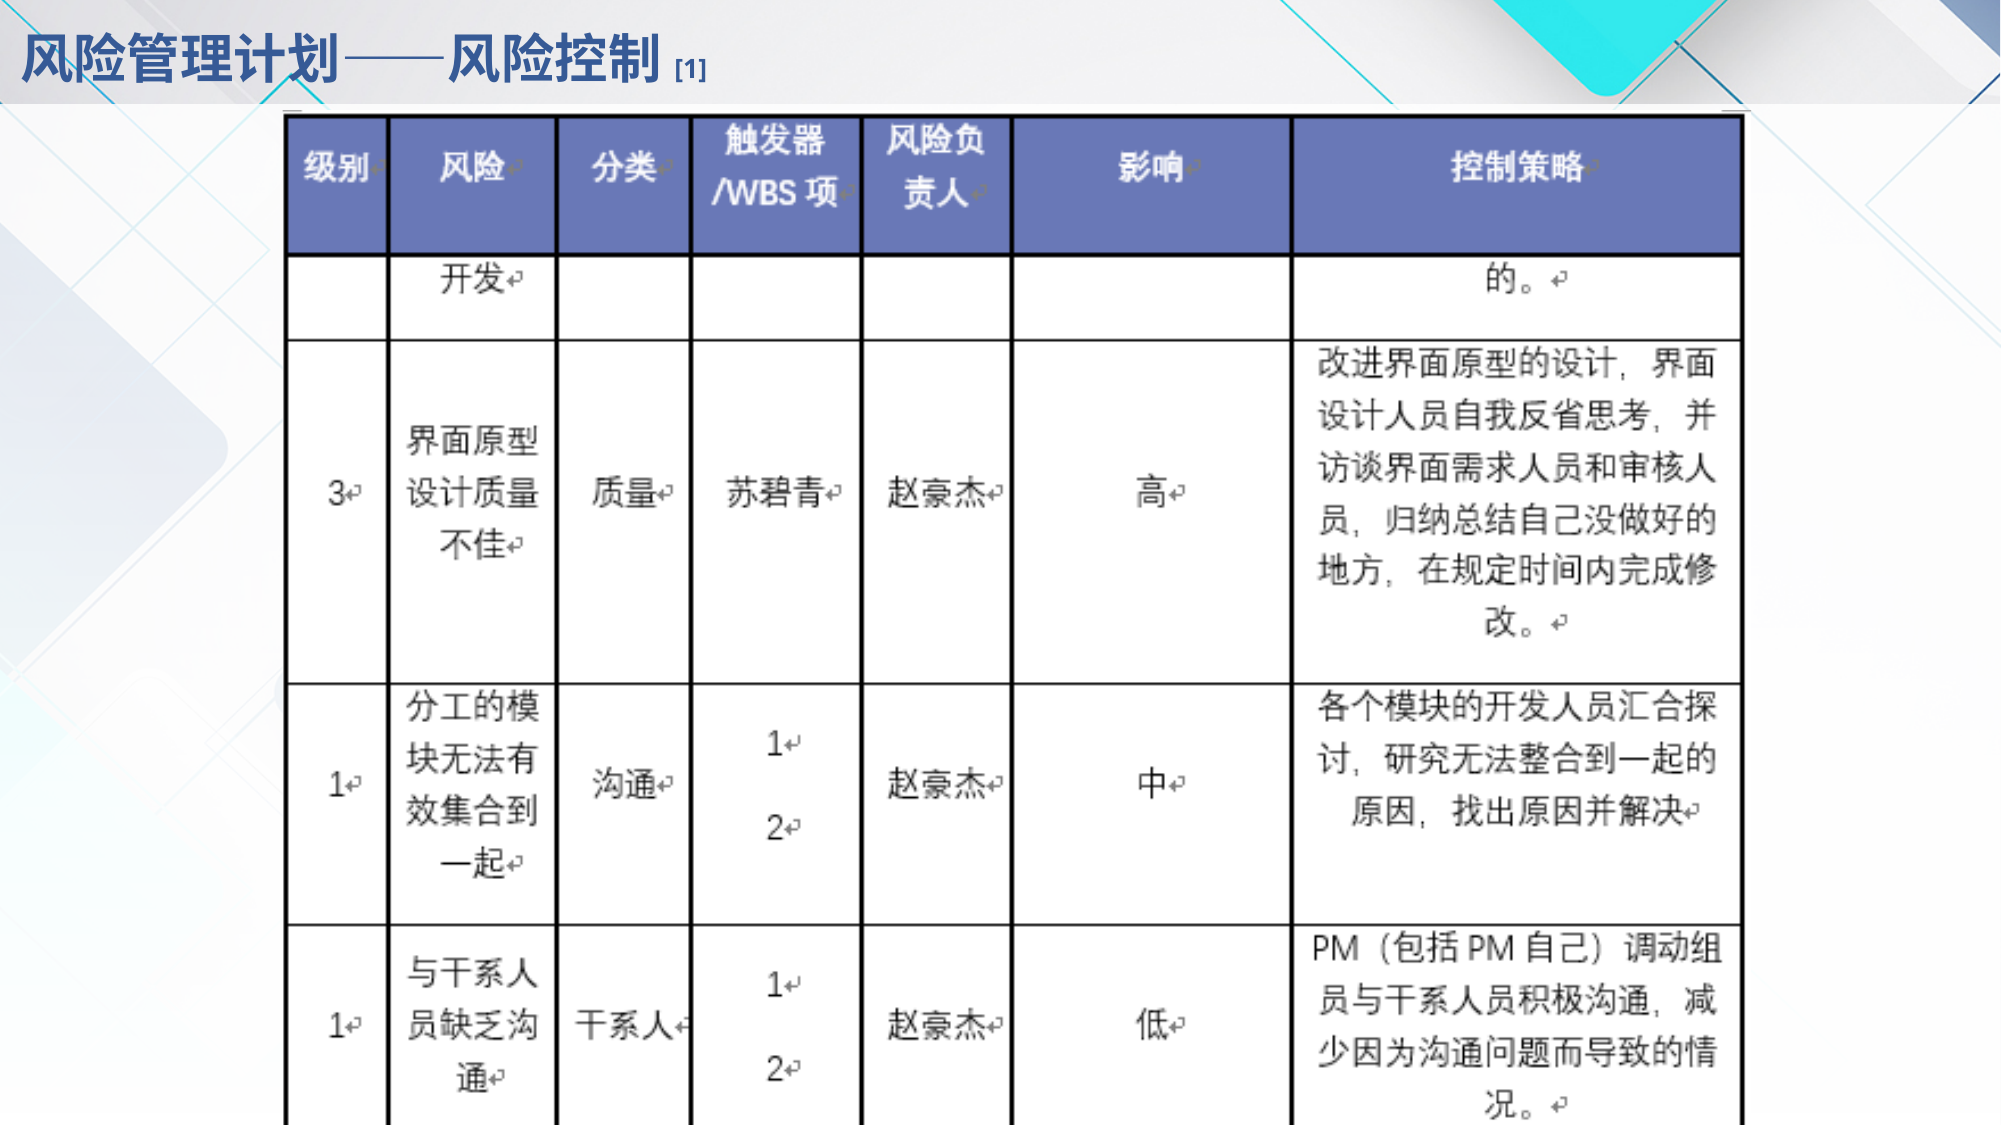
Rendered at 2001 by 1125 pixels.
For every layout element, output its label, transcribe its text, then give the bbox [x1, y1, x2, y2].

picture [0, 0, 2001, 1125]
title 风险管理计划——风险控制[1] [5, 15, 1730, 101]
picture [282, 110, 1752, 1125]
